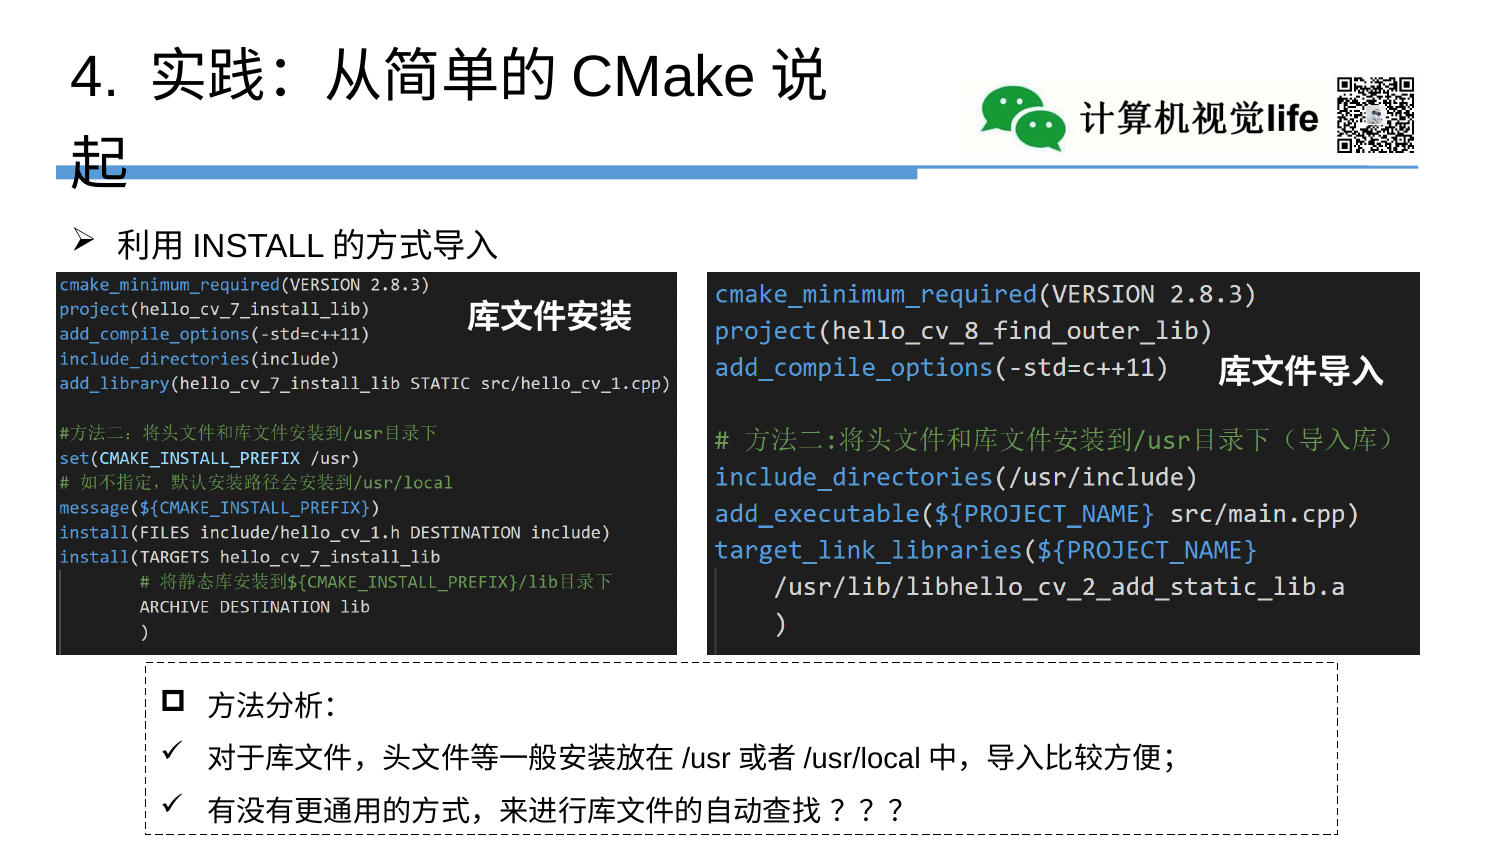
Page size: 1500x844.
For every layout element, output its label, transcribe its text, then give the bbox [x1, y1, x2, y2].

text_box 利用INSTALL的方式导入 [56, 196, 580, 271]
picture [962, 70, 1420, 160]
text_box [707, 272, 1420, 655]
text_box 方法分析： 对于库文件，头文件等一般安装放在/usr或者/usr/local中，导入比较方便； 有没有更通用的方式，来进行库文件的自动查找 ？？？ [145, 662, 1338, 835]
text_box 4. 实践：从简单的CMake说起 [56, 28, 883, 189]
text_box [55, 272, 677, 655]
